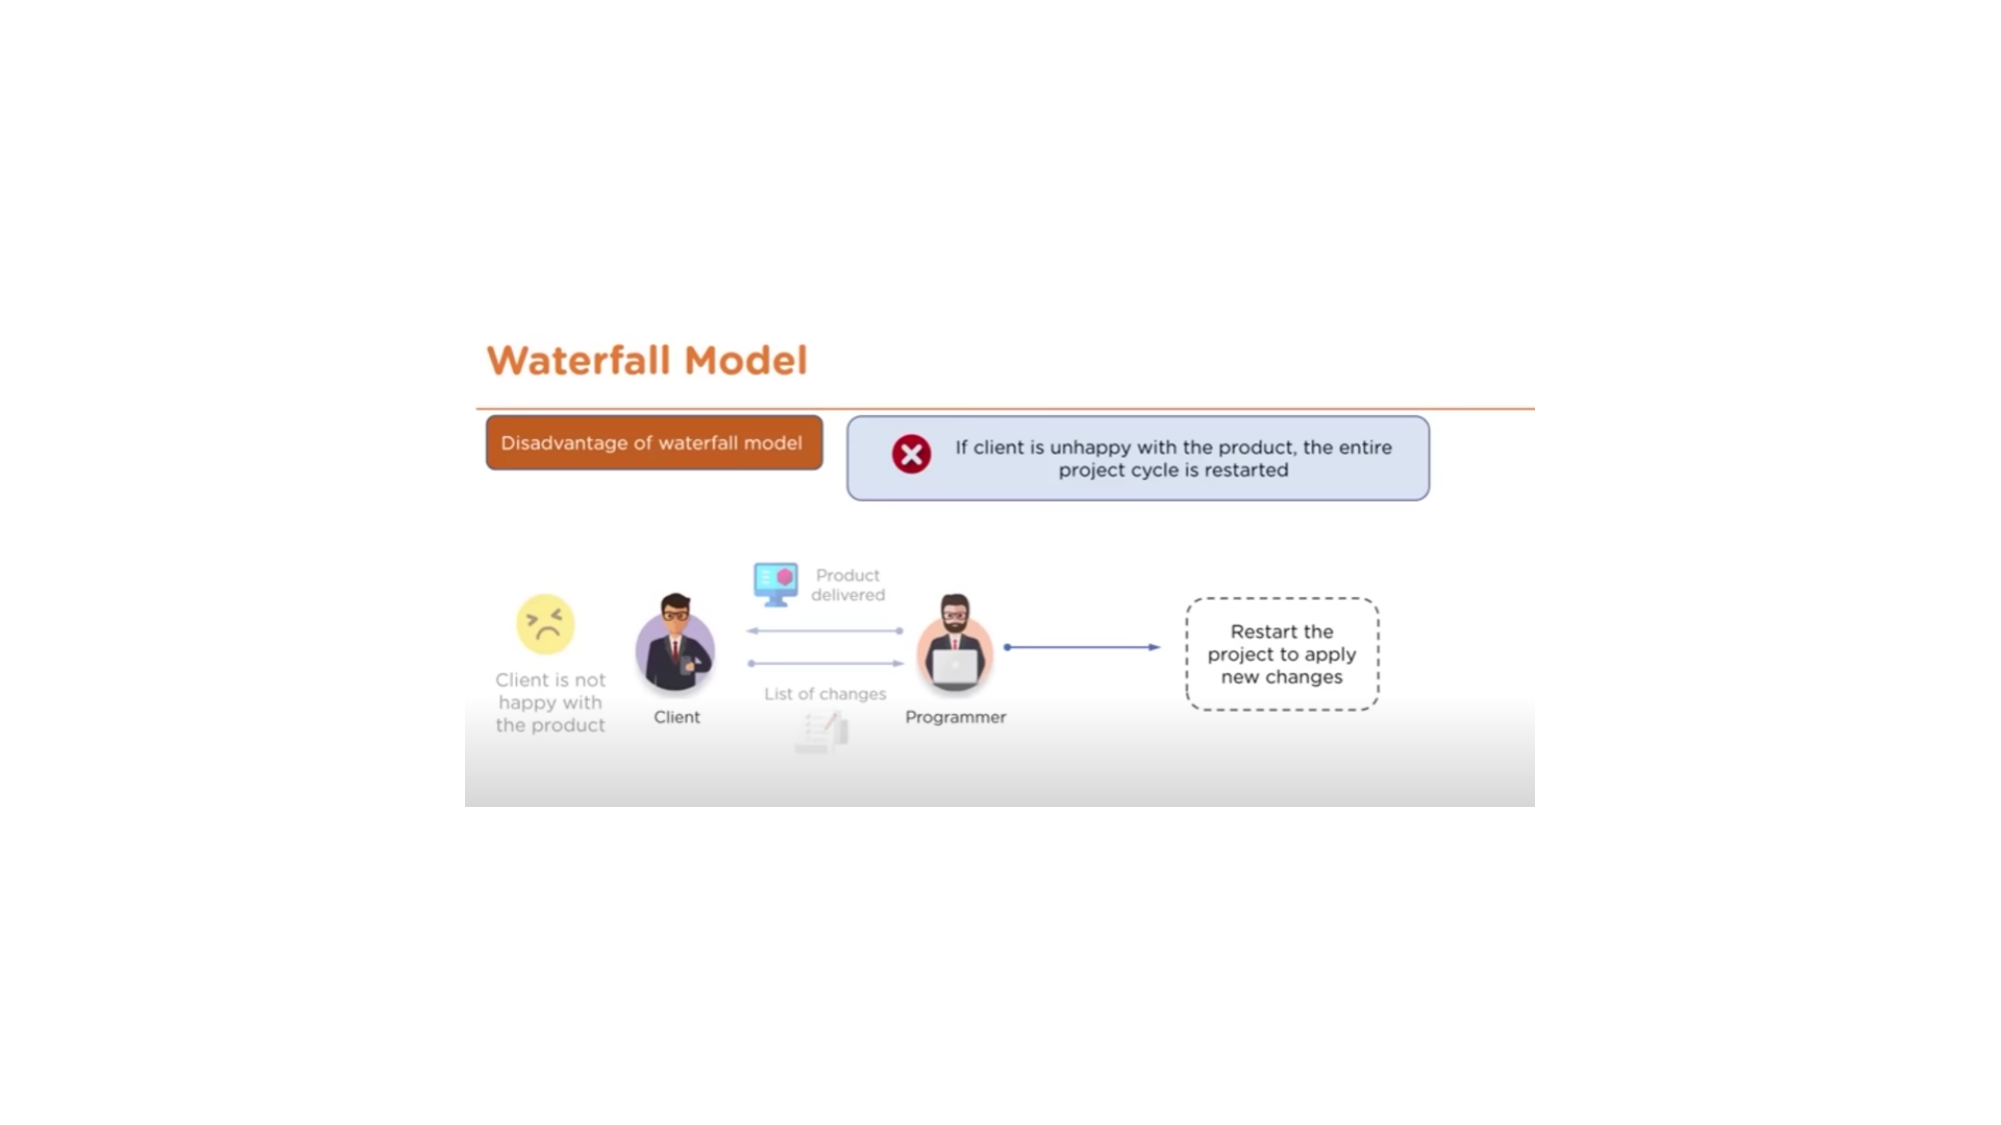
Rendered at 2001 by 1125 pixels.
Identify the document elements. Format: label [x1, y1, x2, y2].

picture [464, 318, 1535, 807]
